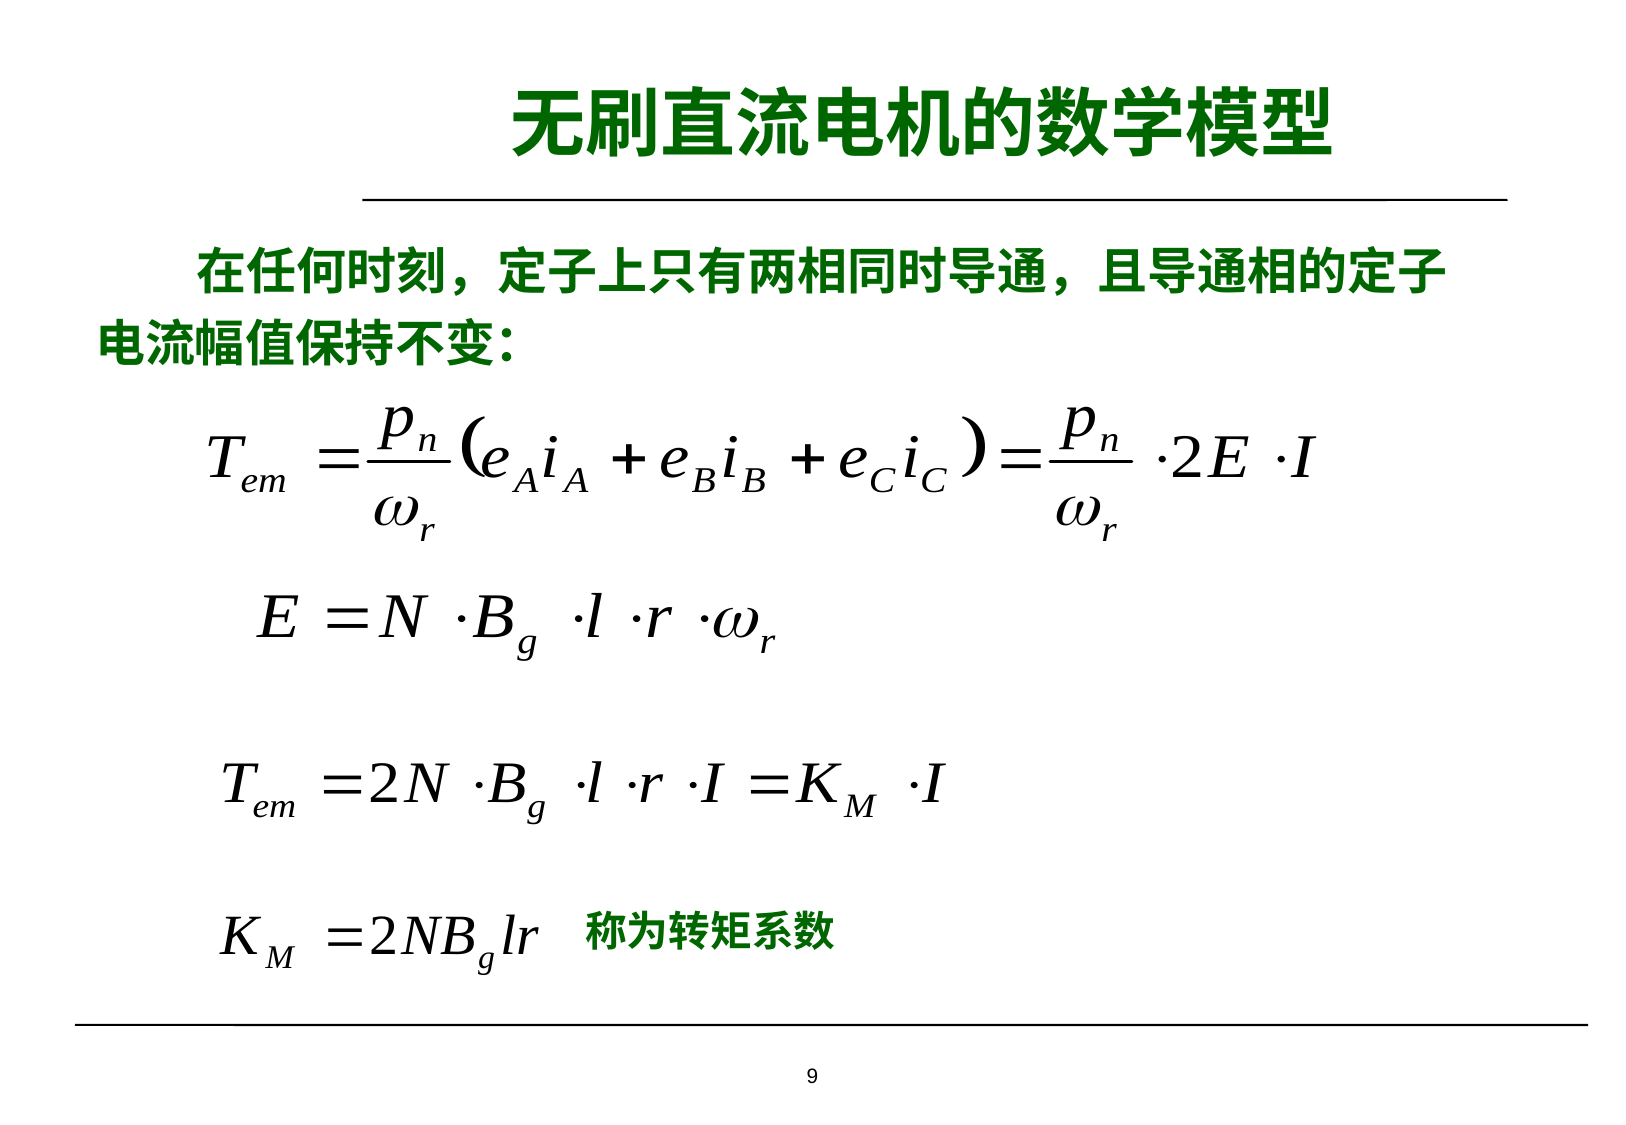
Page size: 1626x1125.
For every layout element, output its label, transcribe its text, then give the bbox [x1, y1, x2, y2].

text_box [245, 573, 790, 675]
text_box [209, 897, 554, 988]
text_box 称为转矩系数 [570, 897, 860, 963]
text_box 在任何时刻，定子上只有两相同时导通，且导通相的定子电流幅值保持不变： [80, 219, 1486, 379]
footer 9 [562, 1049, 1063, 1101]
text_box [197, 373, 1333, 555]
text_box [213, 743, 960, 838]
title 无刷直流电机的数学模型 [337, 52, 1509, 189]
